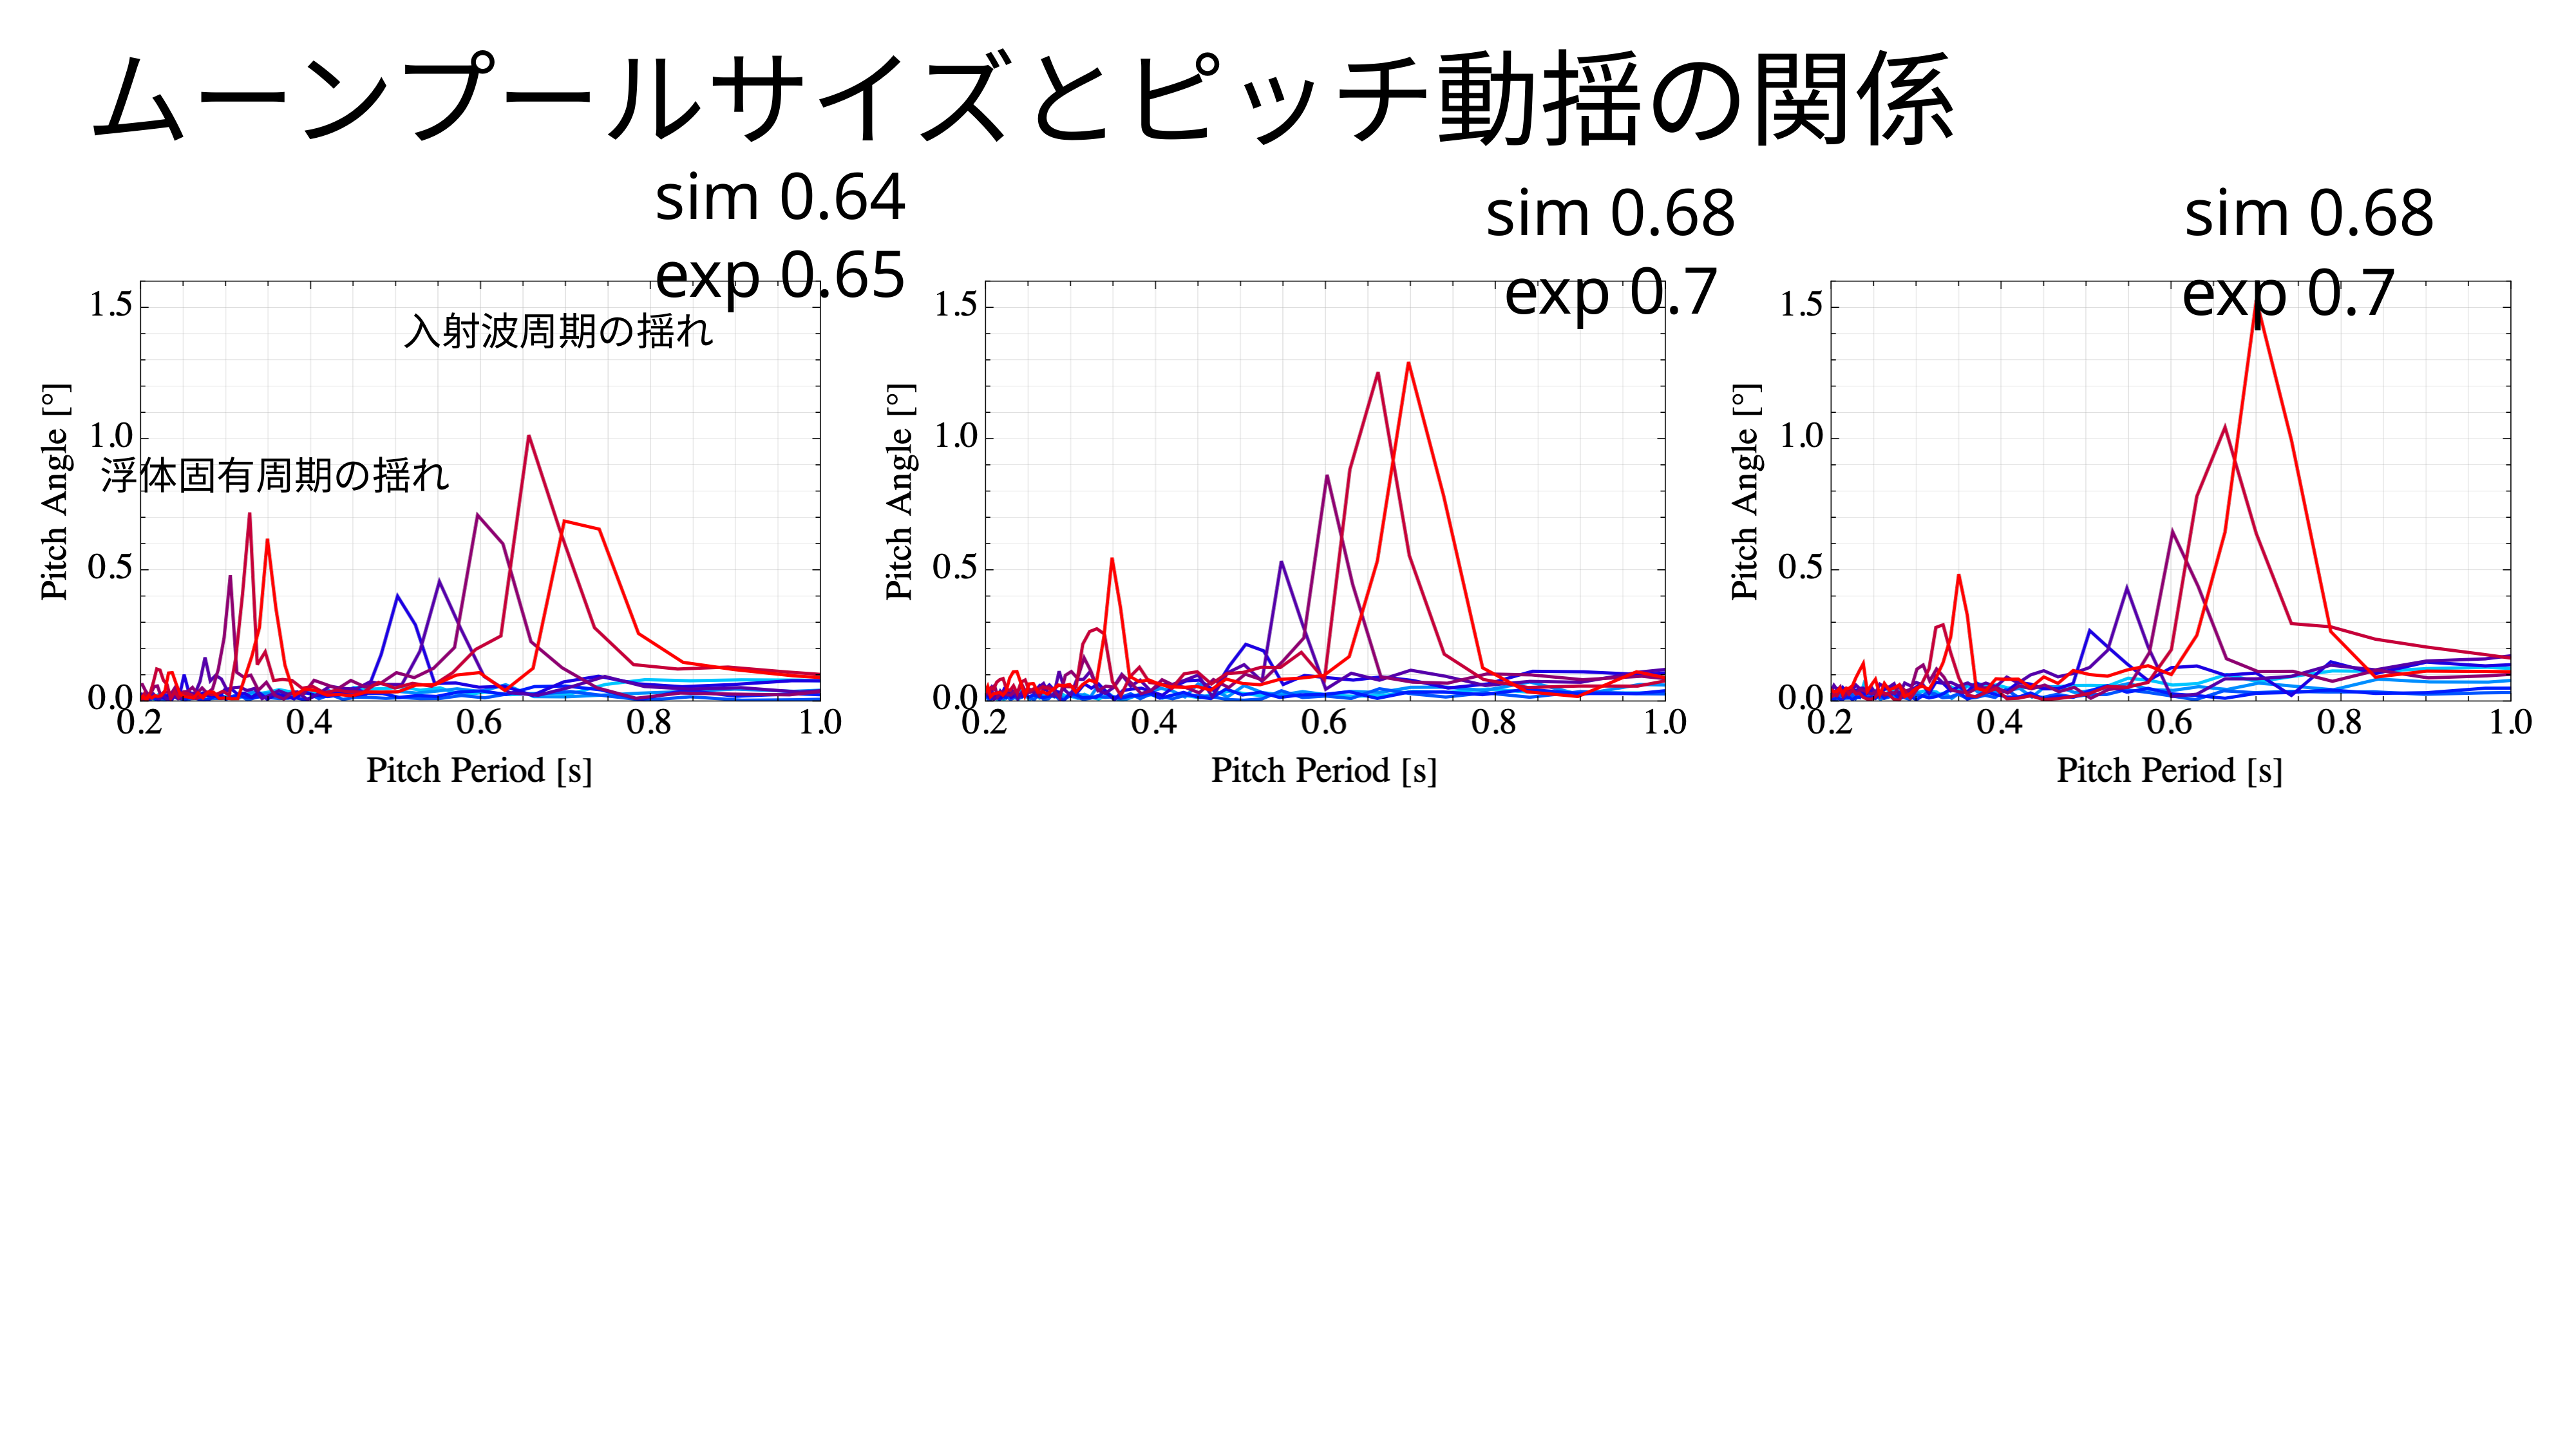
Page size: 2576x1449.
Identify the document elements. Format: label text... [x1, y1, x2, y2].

text_box sim 0.68 [1480, 174, 1743, 254]
text_box sim 0.64 [649, 158, 913, 236]
text_box exp 0.7 [1497, 252, 1725, 334]
text_box ムーンプールサイズとピッチ動揺の関係 [80, 41, 1964, 166]
text_box sim 0.68 [2179, 174, 2442, 254]
picture [1730, 279, 2536, 794]
text_box exp 0.65 [649, 236, 913, 317]
text_box exp 0.7 [2175, 254, 2403, 279]
picture [885, 279, 1691, 794]
picture [40, 279, 846, 794]
